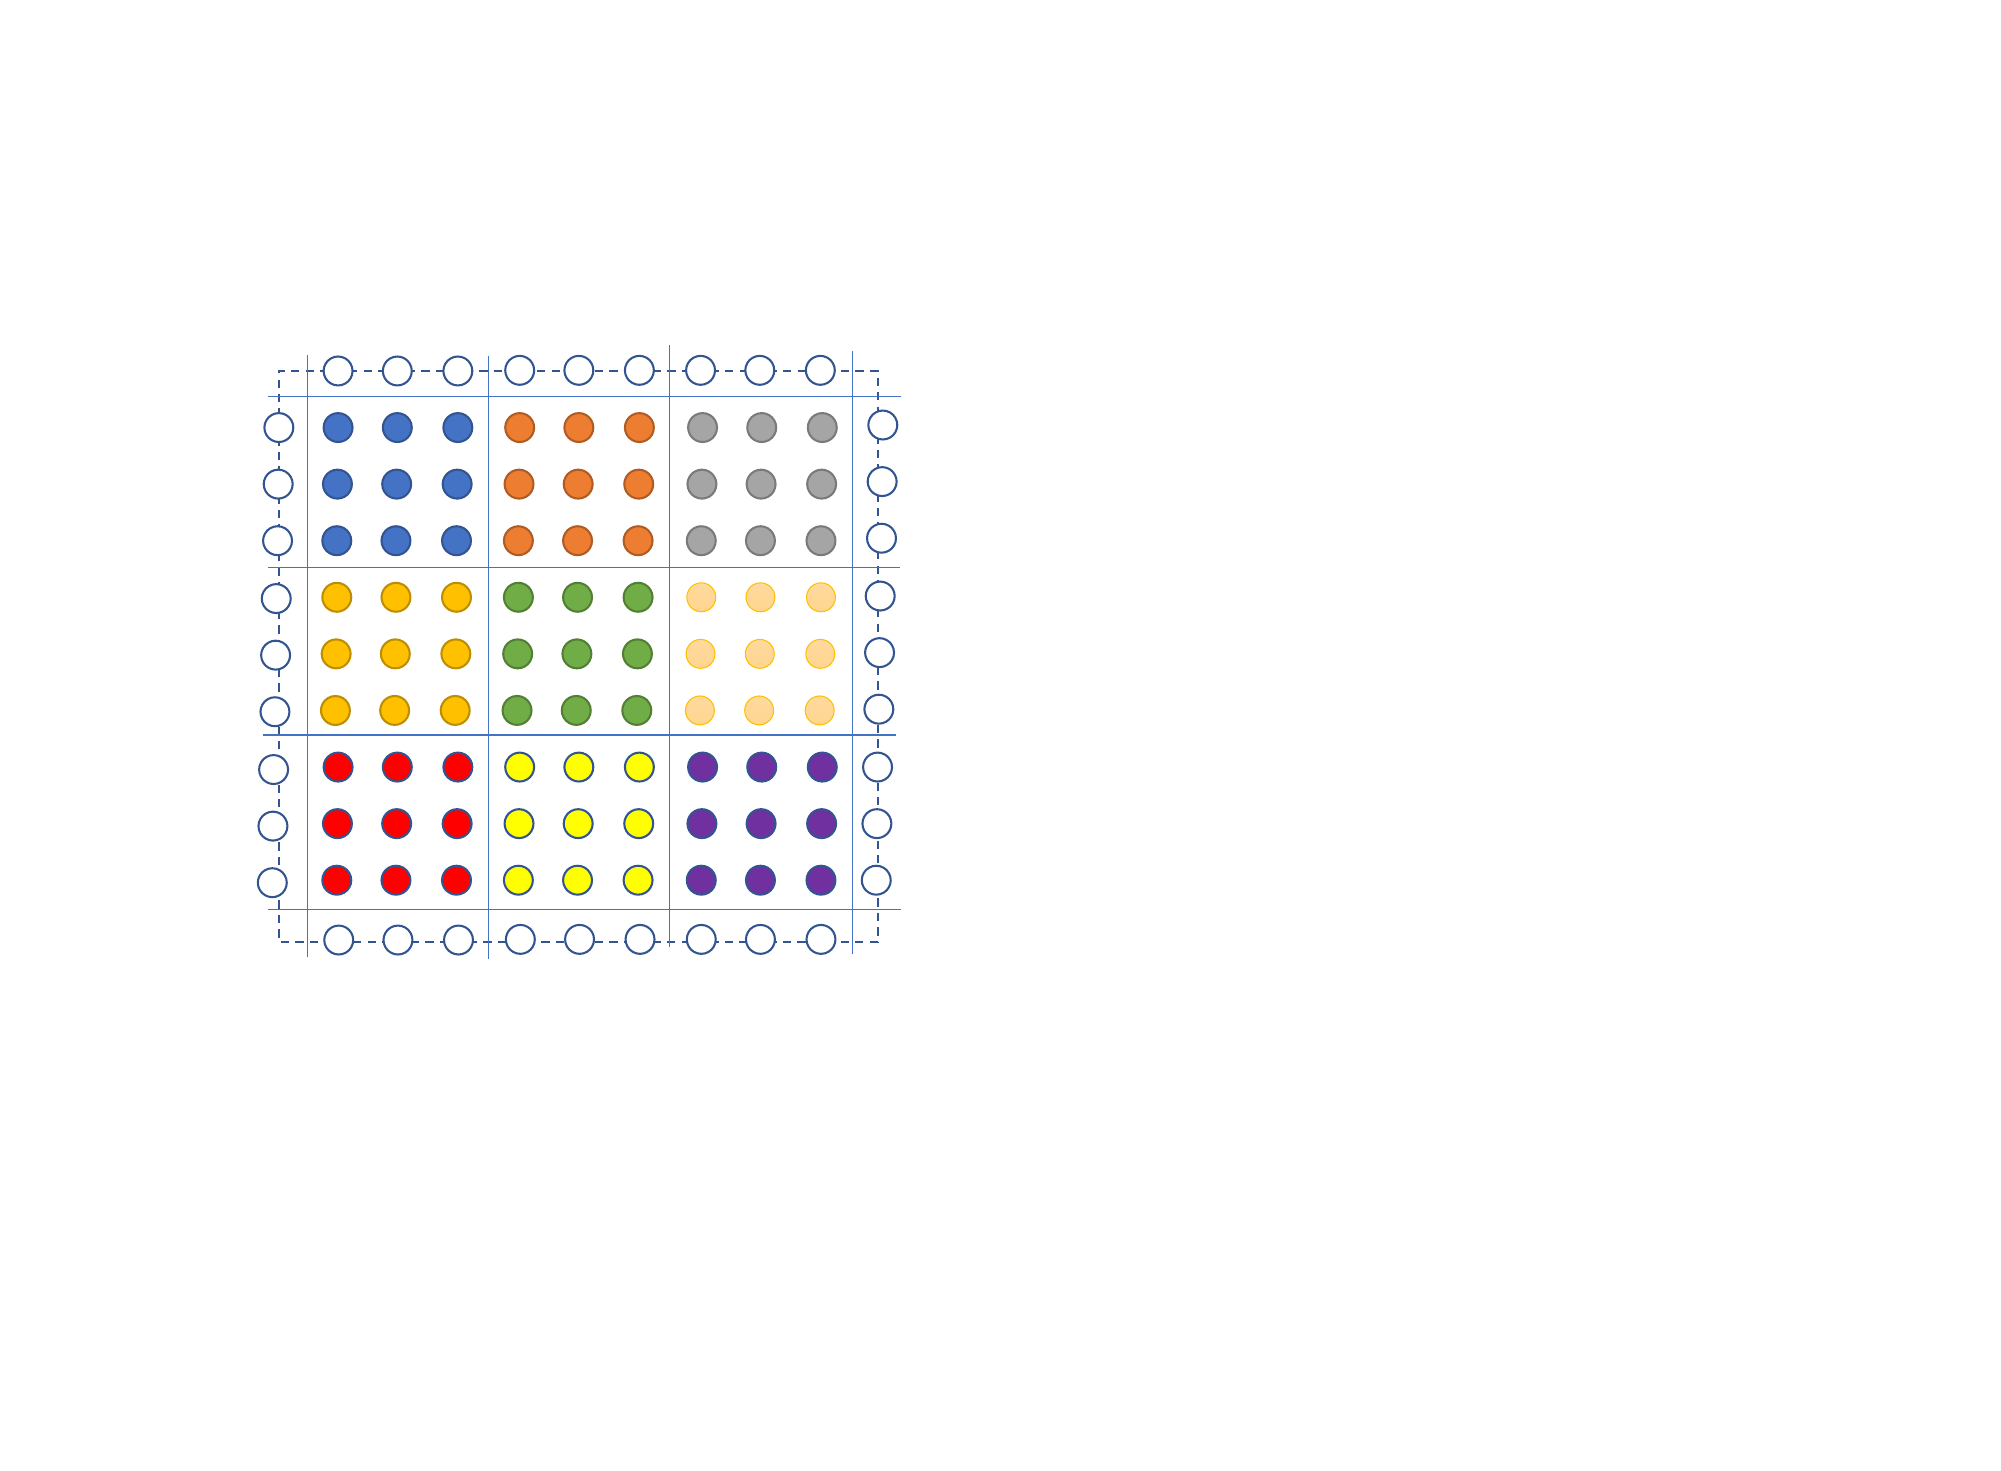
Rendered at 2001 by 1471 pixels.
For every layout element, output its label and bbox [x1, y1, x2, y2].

text_box [686, 413, 837, 556]
text_box [489, 924, 836, 955]
text_box [320, 695, 470, 725]
text_box [322, 752, 473, 895]
text_box [294, 568, 307, 734]
text_box [257, 413, 294, 898]
text_box [686, 752, 837, 895]
text_box [323, 355, 669, 386]
text_box [853, 736, 879, 909]
text_box [685, 582, 836, 725]
text_box [489, 568, 669, 734]
text_box [308, 568, 488, 734]
text_box [308, 370, 488, 396]
text_box [853, 370, 879, 396]
text_box [503, 413, 654, 556]
text_box [278, 910, 307, 943]
text_box [440, 581, 473, 613]
text_box [380, 525, 412, 557]
text_box [489, 397, 669, 567]
text_box [670, 370, 852, 396]
text_box [322, 413, 353, 556]
text_box [321, 639, 471, 669]
text_box [278, 736, 307, 909]
text_box [670, 397, 852, 567]
text_box [861, 568, 898, 895]
text_box [489, 736, 669, 909]
text_box [278, 370, 307, 396]
text_box [861, 410, 898, 567]
text_box [489, 386, 669, 396]
text_box [440, 525, 473, 557]
text_box [670, 568, 852, 734]
text_box [308, 397, 488, 567]
text_box [308, 736, 488, 909]
text_box [278, 397, 307, 567]
text_box [489, 910, 669, 924]
text_box [441, 468, 473, 500]
text_box [381, 412, 413, 444]
text_box [670, 910, 852, 943]
text_box [853, 910, 879, 943]
text_box [670, 355, 835, 386]
text_box [853, 397, 879, 567]
text_box [308, 910, 488, 943]
text_box [324, 924, 488, 955]
text_box [380, 581, 412, 613]
text_box [670, 736, 852, 909]
text_box [502, 582, 653, 725]
text_box [442, 412, 474, 444]
text_box [381, 468, 413, 500]
text_box [853, 568, 861, 734]
text_box [503, 752, 654, 895]
text_box [321, 581, 353, 613]
